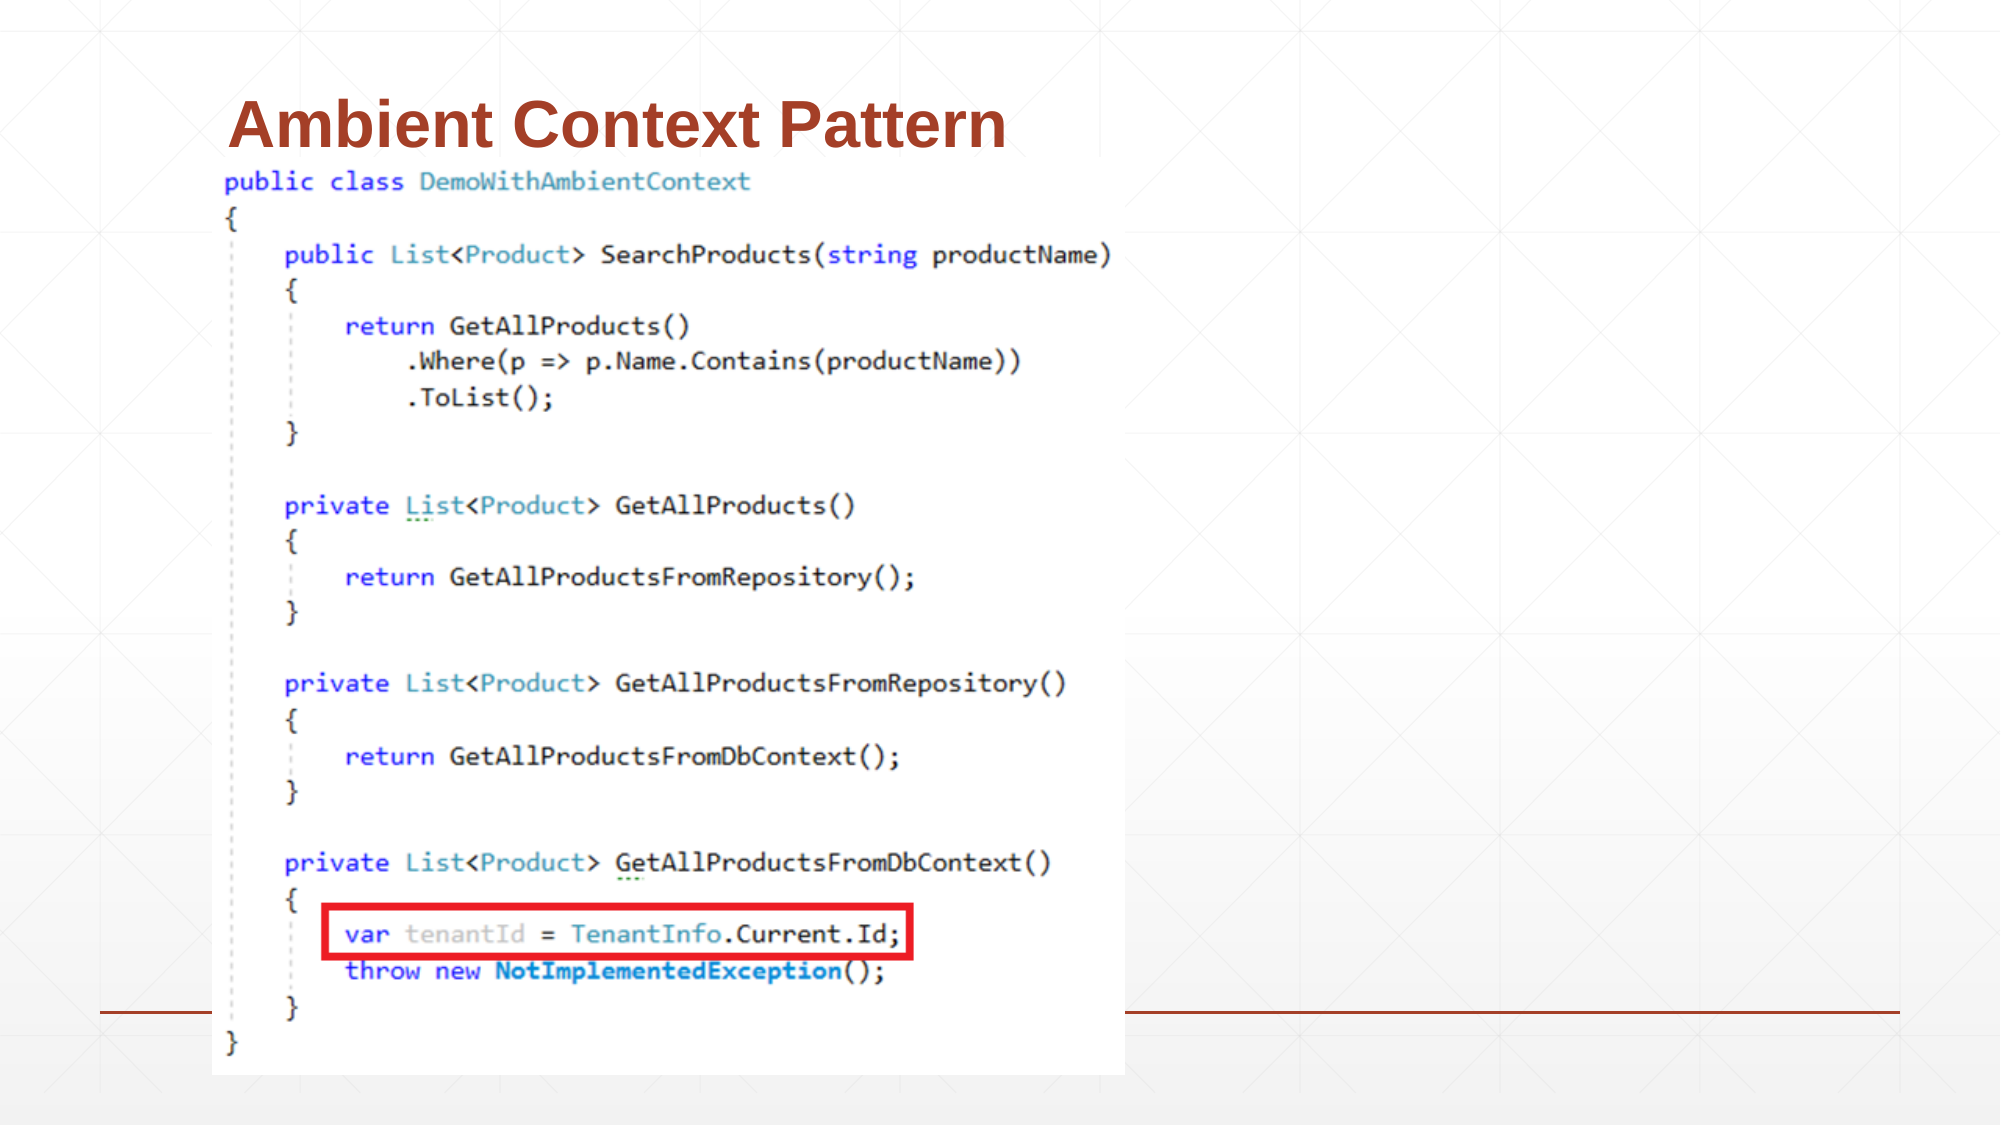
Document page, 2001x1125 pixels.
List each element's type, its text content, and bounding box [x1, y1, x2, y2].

picture [212, 157, 1125, 1075]
title Ambient Context Pattern [212, 82, 1788, 271]
